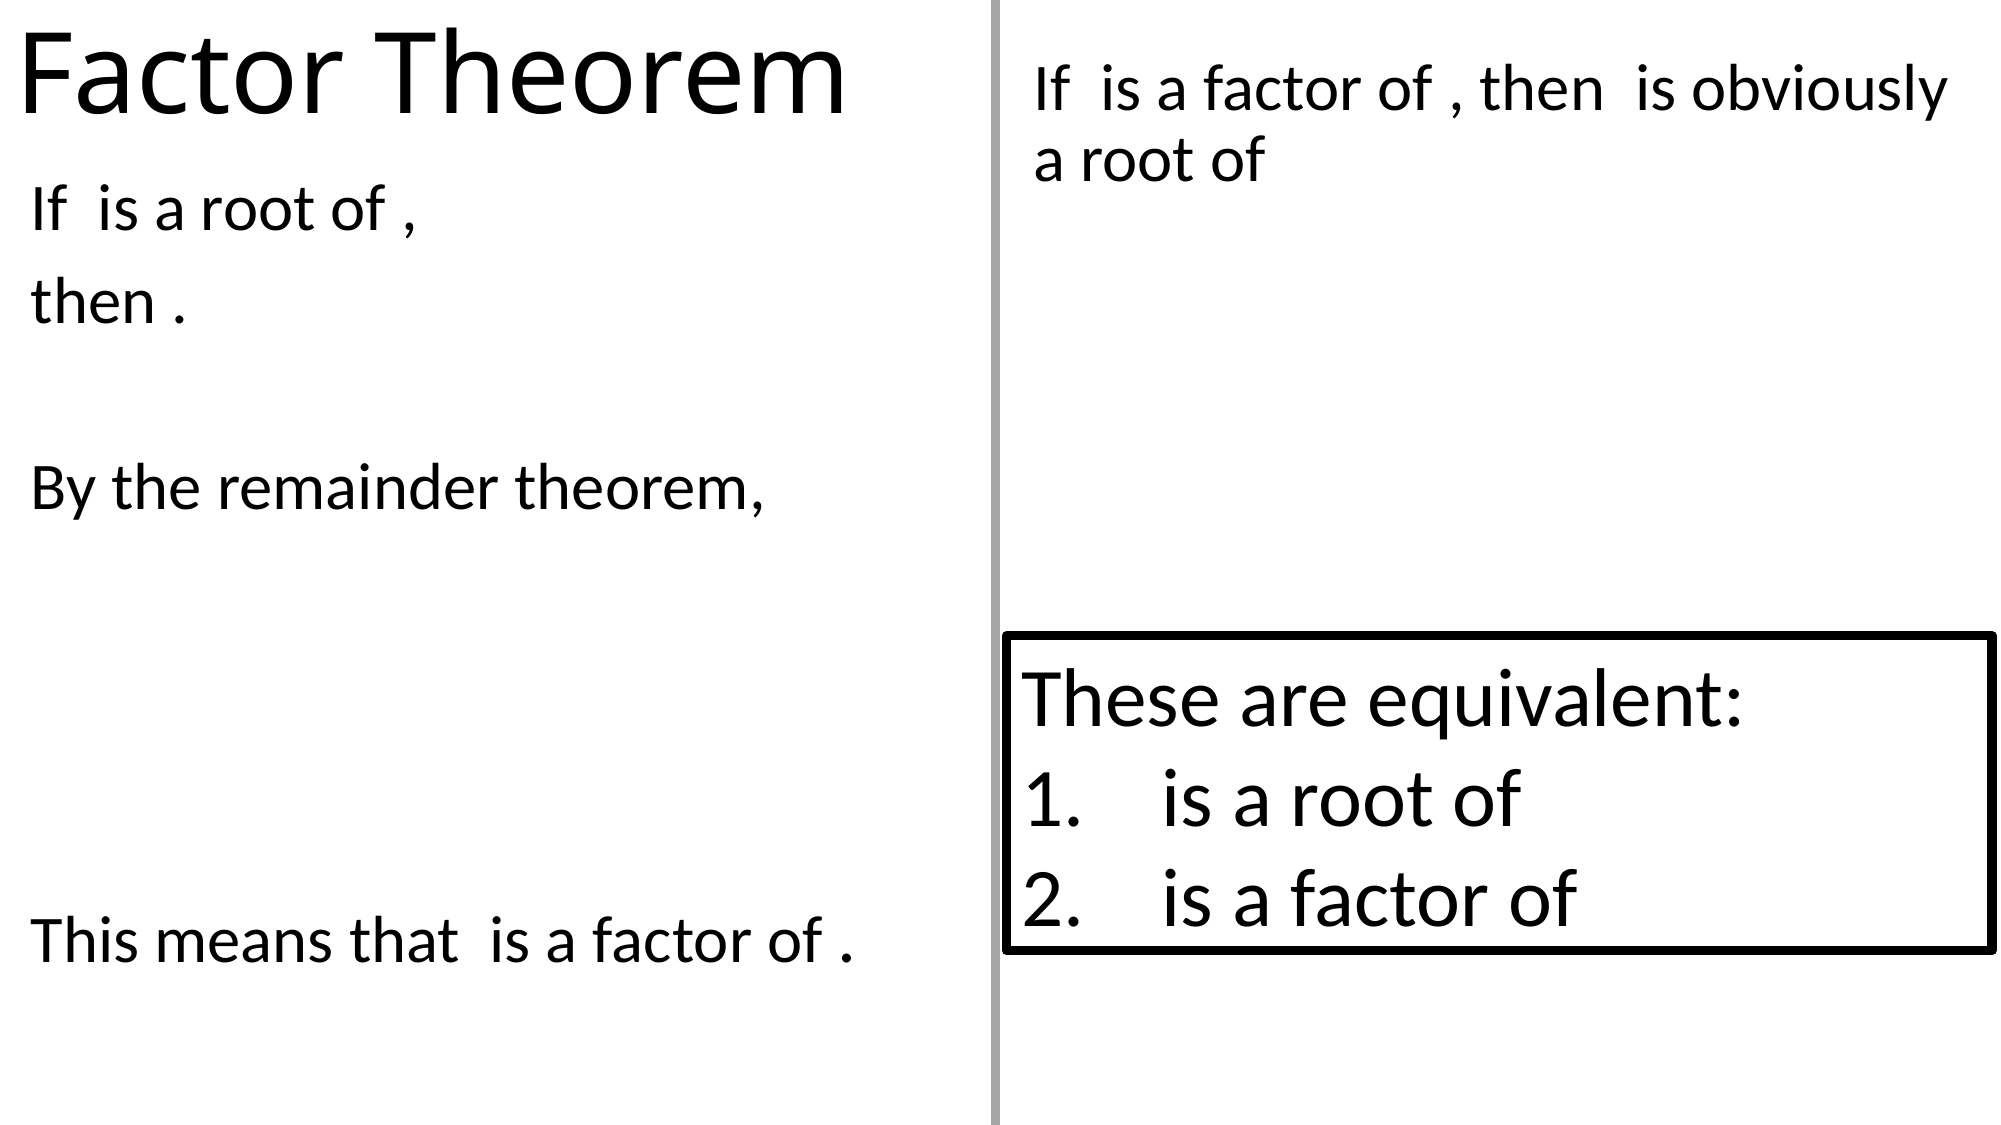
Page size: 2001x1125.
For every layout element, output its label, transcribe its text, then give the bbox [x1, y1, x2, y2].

title Factor Theorem [0, 7, 964, 146]
